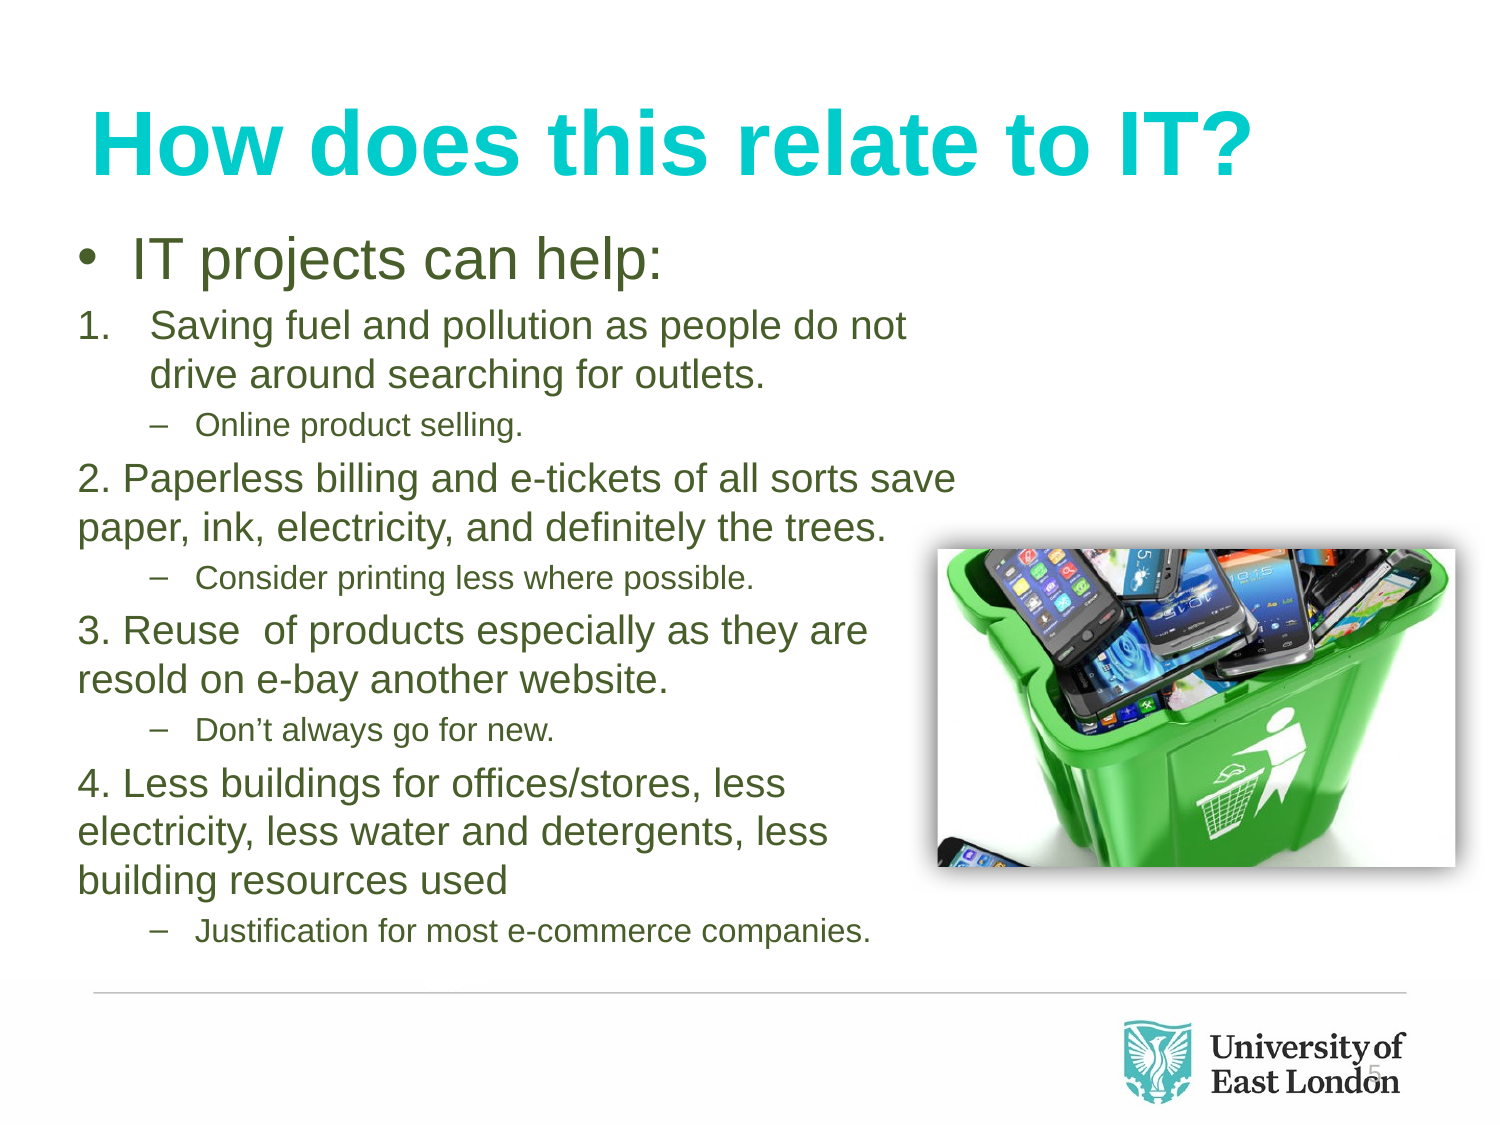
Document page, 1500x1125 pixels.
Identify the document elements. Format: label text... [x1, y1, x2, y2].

picture [0, 980, 1500, 1125]
picture [937, 549, 1456, 867]
slide_number 5 [1059, 1042, 1397, 1103]
list IT projects can help: Saving fuel and pollution as people do not drive around searching for outlets. Online product selling. 2. Paperless billing and e-tickets of all sorts save paper, ink, electricity, and definitely the trees. Consider printing less where possible. 3. Reuse of products especially as they are resold on e-bay another website. Don’t always go for new. 4. Less buildings for offices/stores, less electricity, less water and detergents, less building resources used Justification for most e-commerce companies. [62, 212, 985, 1013]
title How does this relate to IT? [75, 45, 1425, 233]
